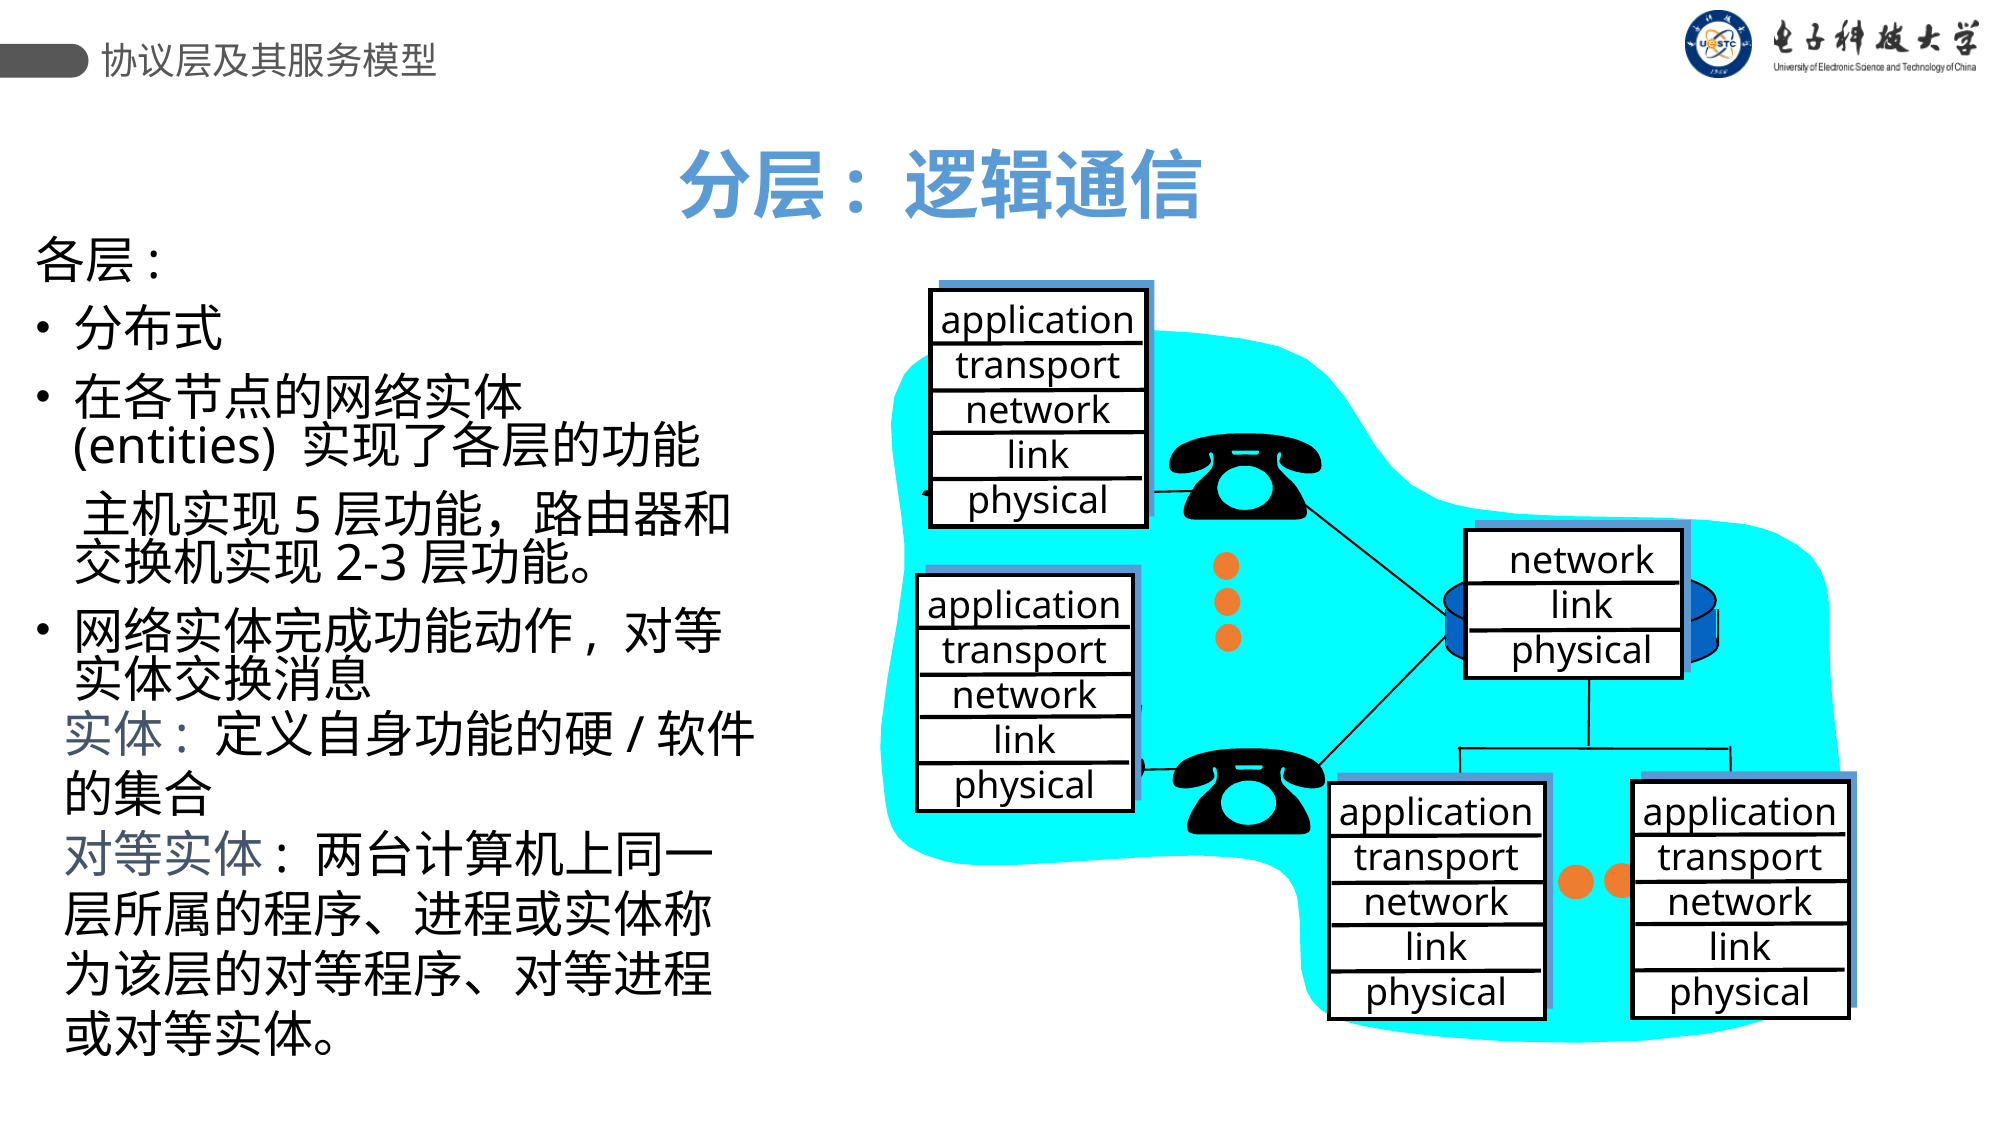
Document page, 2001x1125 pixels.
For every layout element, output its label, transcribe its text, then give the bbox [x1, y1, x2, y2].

text_box 各层: 分布式 在各节点的网络实体(entities) 实现了各层的功能 主机实现5层功能，路由器和交换机实现2-3层功能。 网络实体完成功能动作, 对等实体交换消息 [20, 232, 750, 880]
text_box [880, 280, 1857, 1085]
text_box 协议层及其服务模型 [100, 28, 450, 91]
text_box 分层: 逻辑通信 [158, 140, 1534, 237]
text_box [380, 80, 1656, 269]
text_box 实体: 定义自身功能的硬/软件的集合 对等实体: 两台计算机上同一层所属的程序、进程或实体称为该层的对等程序、对等进程或对等实体。 [48, 695, 775, 1071]
picture [1685, 10, 1979, 78]
